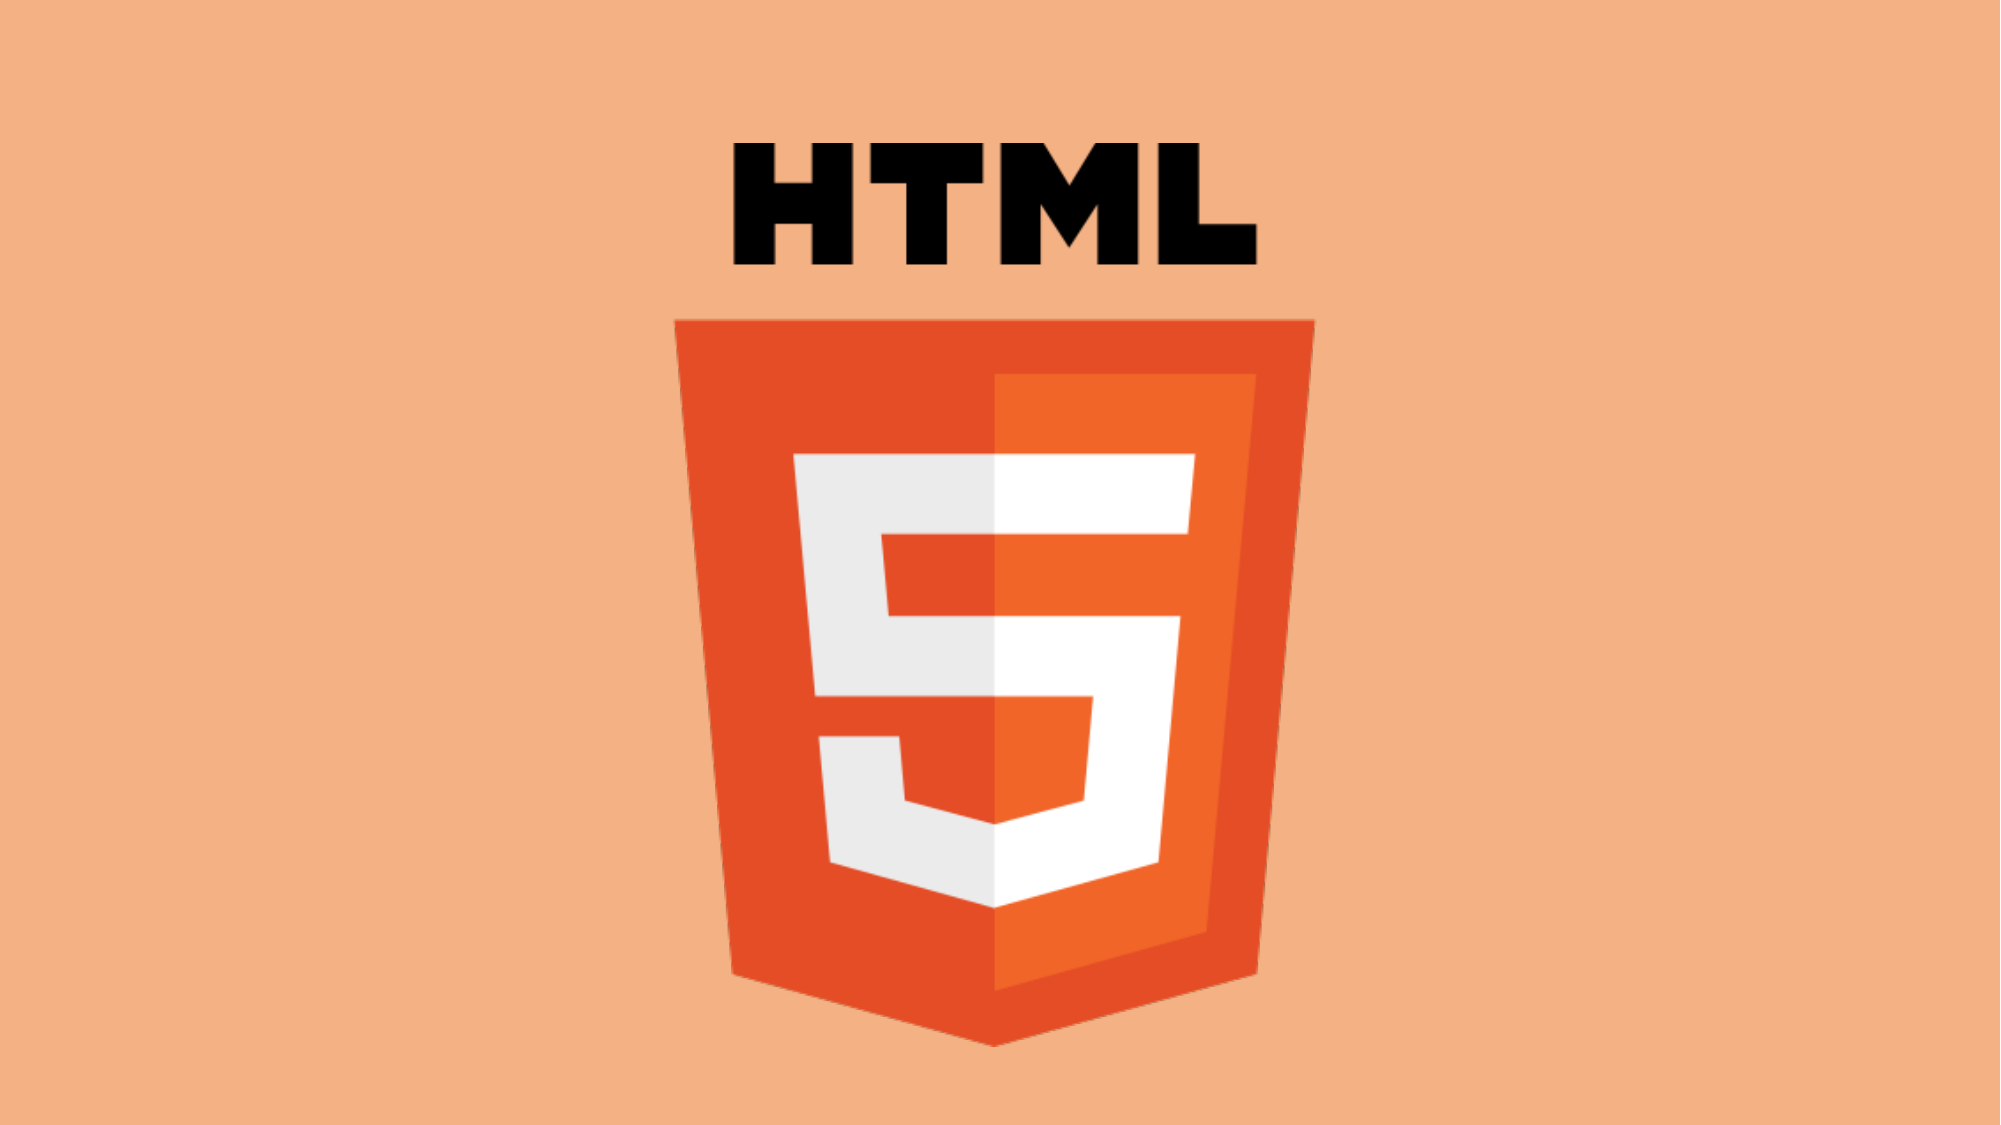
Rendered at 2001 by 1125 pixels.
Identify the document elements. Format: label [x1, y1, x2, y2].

picture [543, 143, 1447, 1047]
